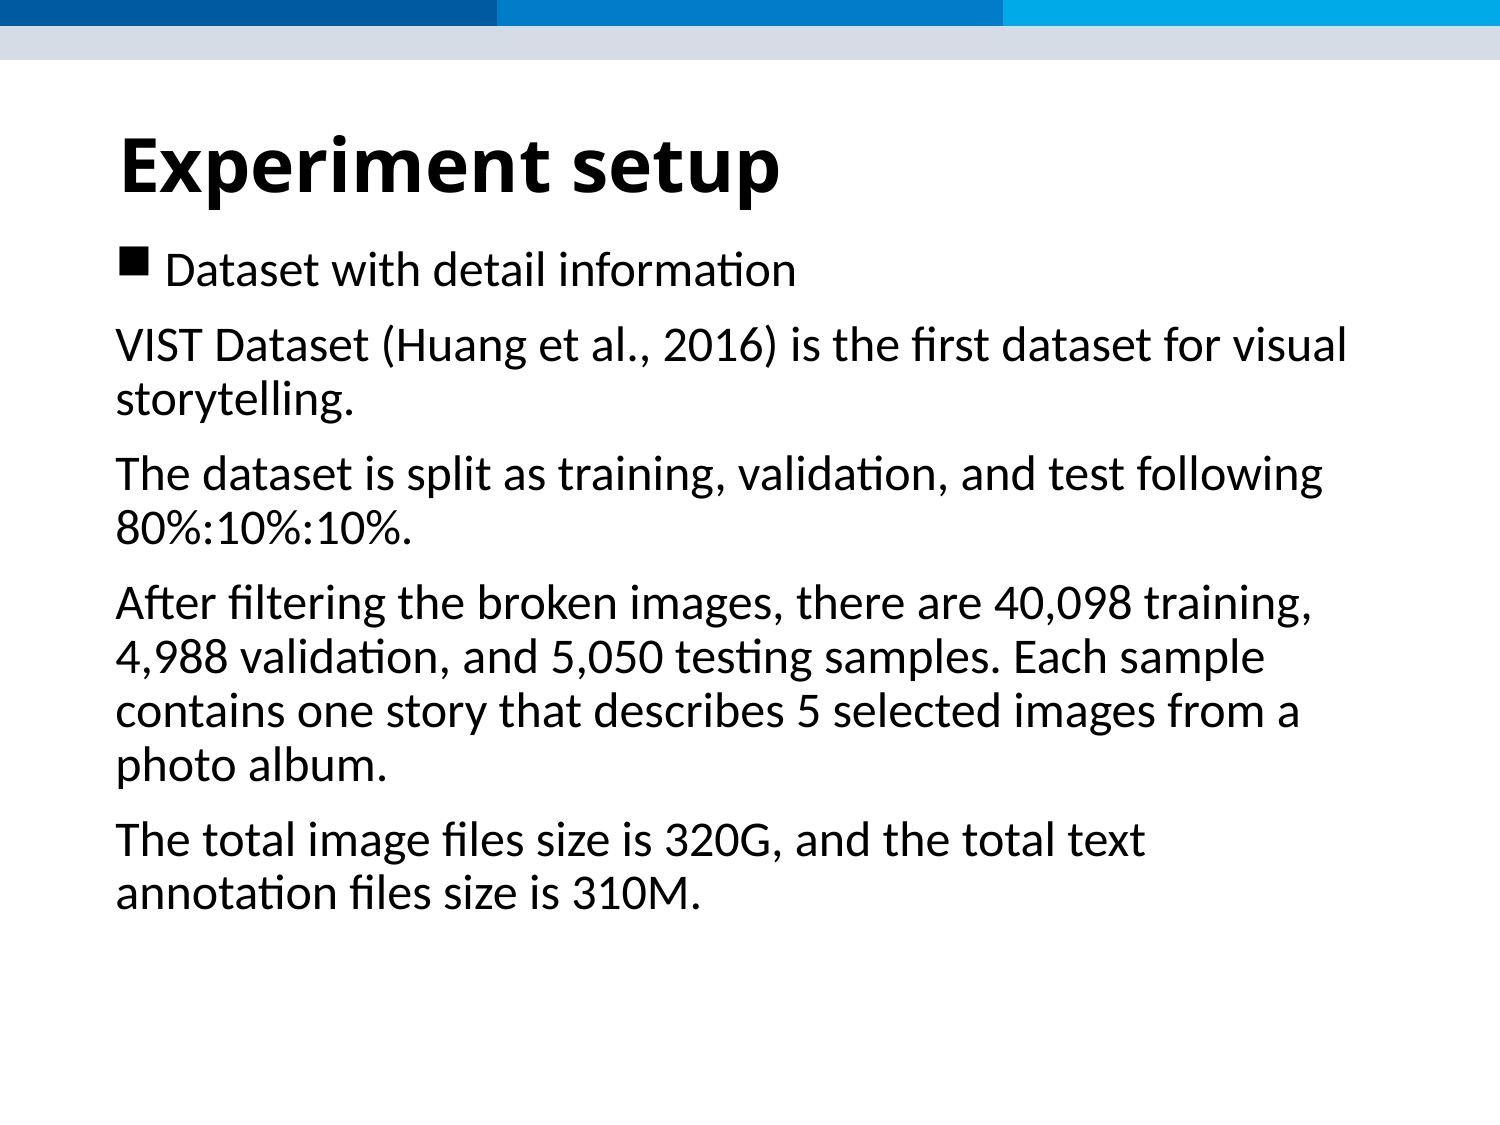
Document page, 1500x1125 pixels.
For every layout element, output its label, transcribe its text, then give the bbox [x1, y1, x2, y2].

list Dataset with detail information VIST Dataset (Huang et al., 2016) is the first dataset for visual storytelling. The dataset is split as training, validation, and test following 80%:10%:10%. After filtering the broken images, there are 40,098 training, 4,988 validation, and 5,050 testing samples. Each sample contains one story that describes 5 selected images from a photo album. The total image files size is 320G, and the total text annotation files size is 310M. [100, 236, 1395, 1029]
title Experiment setup [103, 59, 1397, 278]
